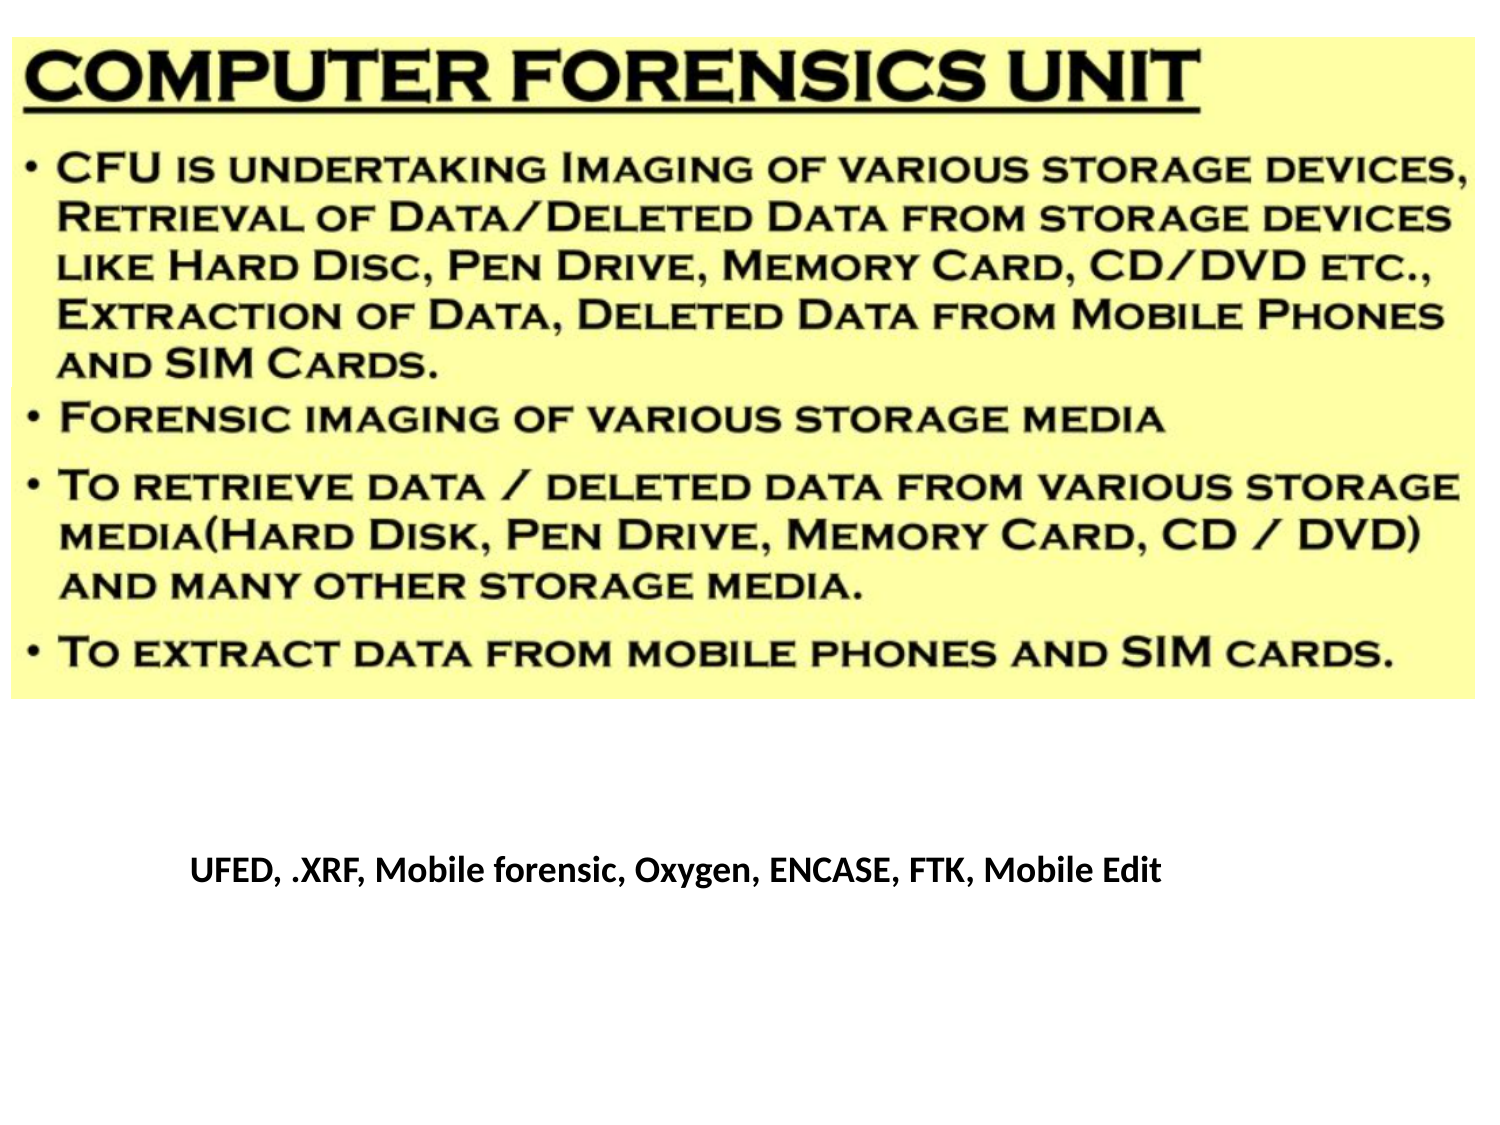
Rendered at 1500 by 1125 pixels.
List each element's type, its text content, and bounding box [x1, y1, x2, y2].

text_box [11, 37, 1476, 700]
text_box UFED, .XRF, Mobile forensic, Oxygen, ENCASE, FTK, Mobile Edit [175, 837, 1179, 898]
